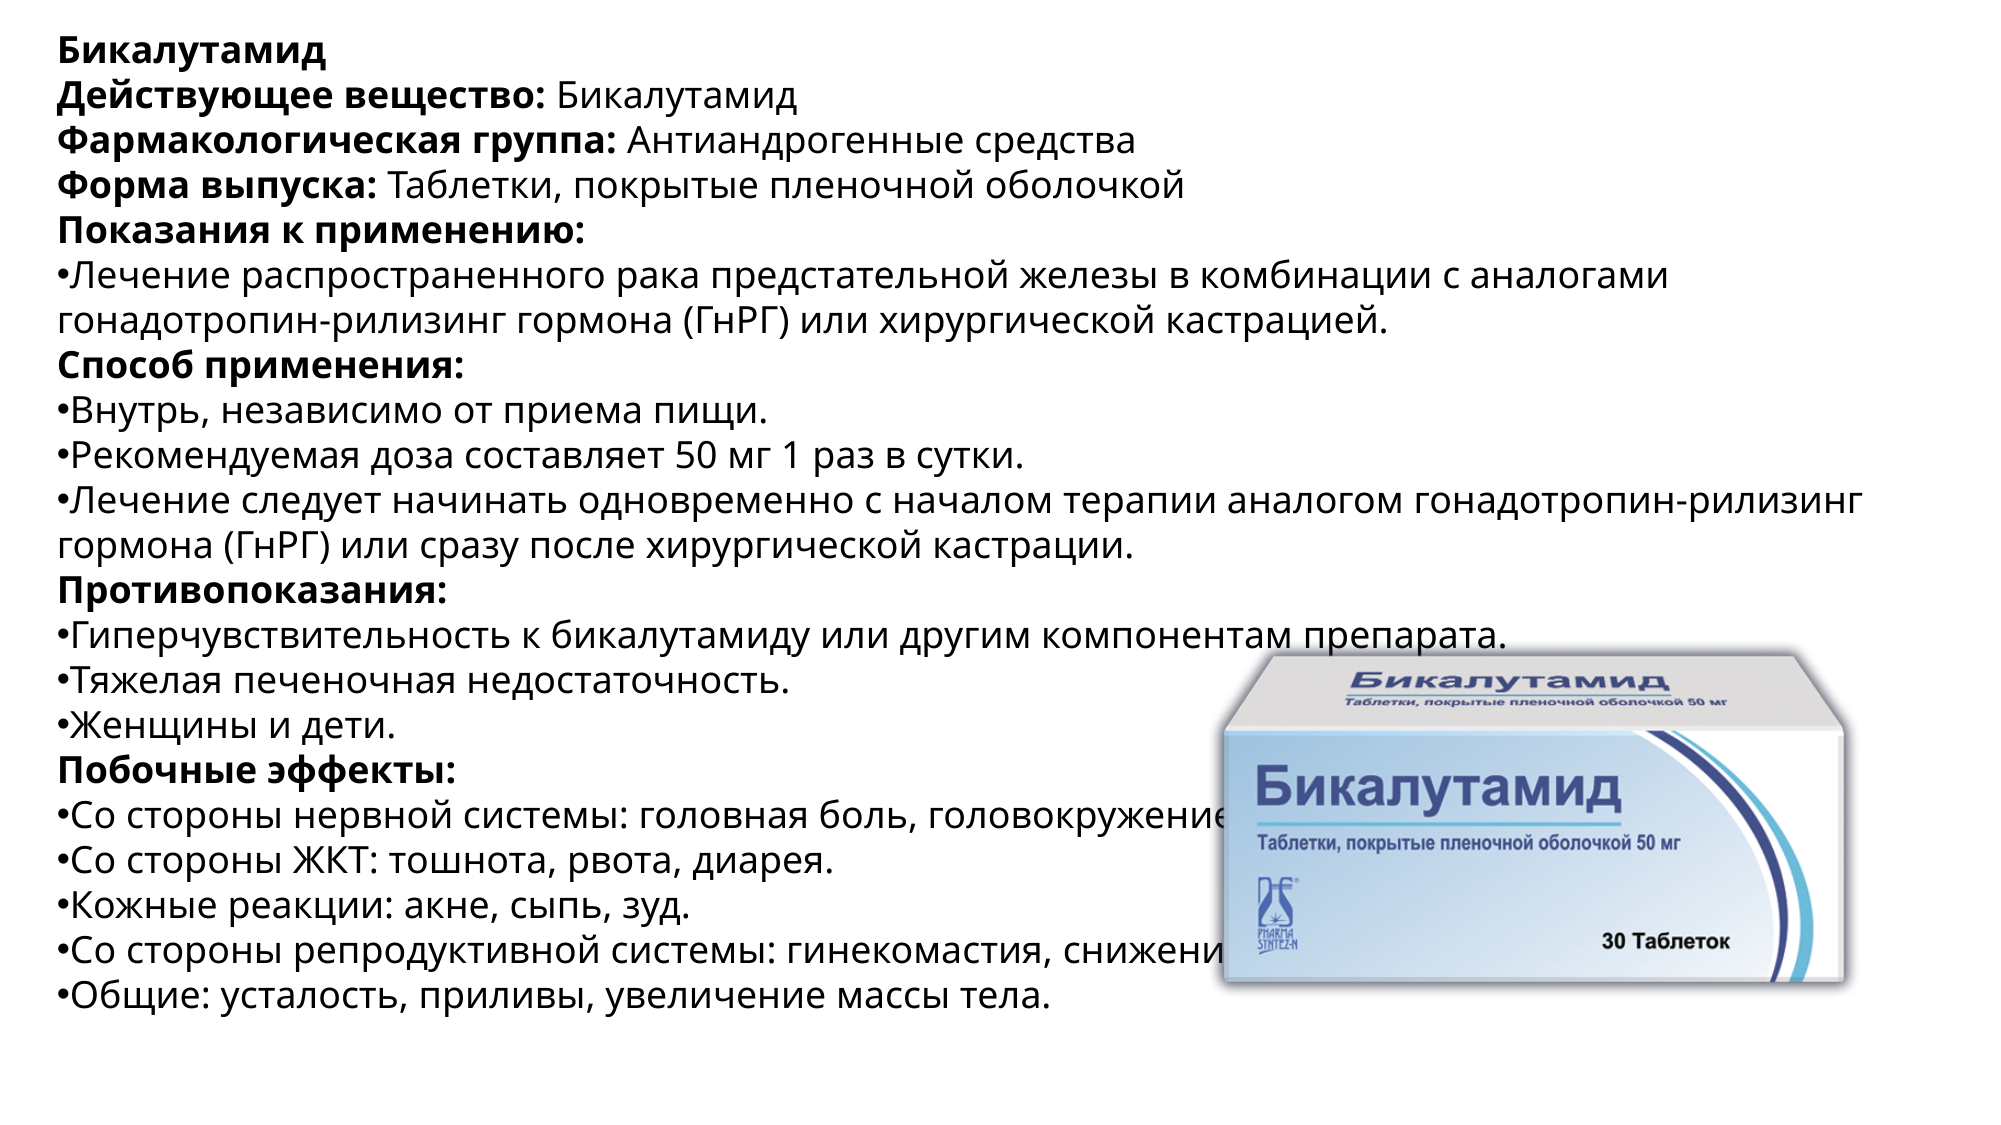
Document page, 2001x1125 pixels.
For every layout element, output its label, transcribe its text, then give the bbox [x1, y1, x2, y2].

text_box Бикалутамид Действующее вещество: Бикалутамид Фармакологическая группа: Антиандрогенные средства Форма выпуска: Таблетки, покрытые пленочной оболочкой Показания к применению: Лечение распространенного рака предстательной железы в комбинации с аналогами гонадотропин-рилизинг гормона (ГнРГ) или хирургической кастрацией. Способ применения: Внутрь, независимо от приема пищи. Рекомендуемая доза составляет 50 мг 1 раз в сутки. Лечение следует начинать одновременно с началом терапии аналогом гонадотропин-рилизинг гормона (ГнРГ) или сразу после хирургической кастрации. Противопоказания: Гиперчувствительность к бикалутамиду или другим компонентам препарата. Тяжелая печеночная недостаточность. Женщины и дети. Побочные эффекты: Со стороны нервной системы: головная боль, головокружение, бессонница. Со стороны ЖКТ: тошнота, рвота, диарея. Кожные реакции: акне, сыпь, зуд. Со стороны репродуктивной системы: гинекомастия, снижение либидо, импотенция. Общие: усталость, приливы, увеличение массы тела. [42, 18, 1909, 1024]
picture [1205, 490, 1863, 1125]
